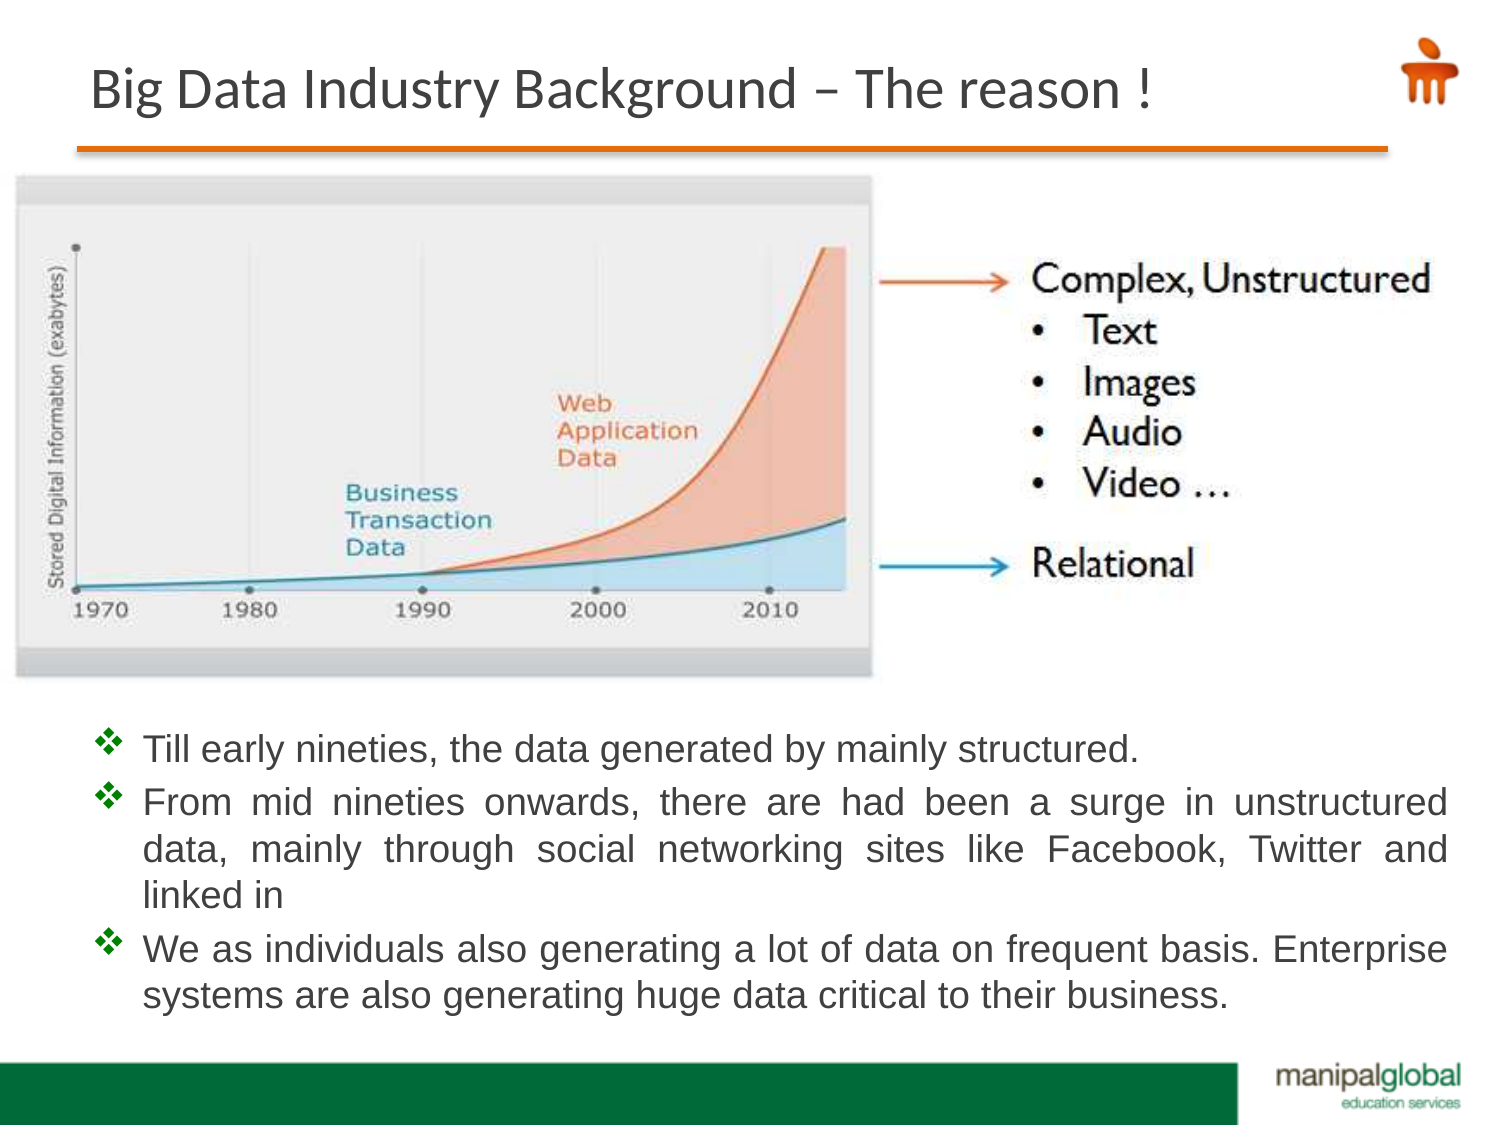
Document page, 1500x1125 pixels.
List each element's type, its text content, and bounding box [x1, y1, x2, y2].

list Till early nineties, the data generated by mainly structured. From mid nineties onwards, there are had been a surge in unstructured data, mainly through social networking sites like Facebook, Twitter and linked in We as individuals also generating a lot of data on frequent basis. Enterprise systems are also generating huge data critical to their business. [76, 716, 1465, 1059]
picture [0, 0, 1500, 1125]
title Big Data Industry Background – The reason ! [75, 21, 1388, 149]
